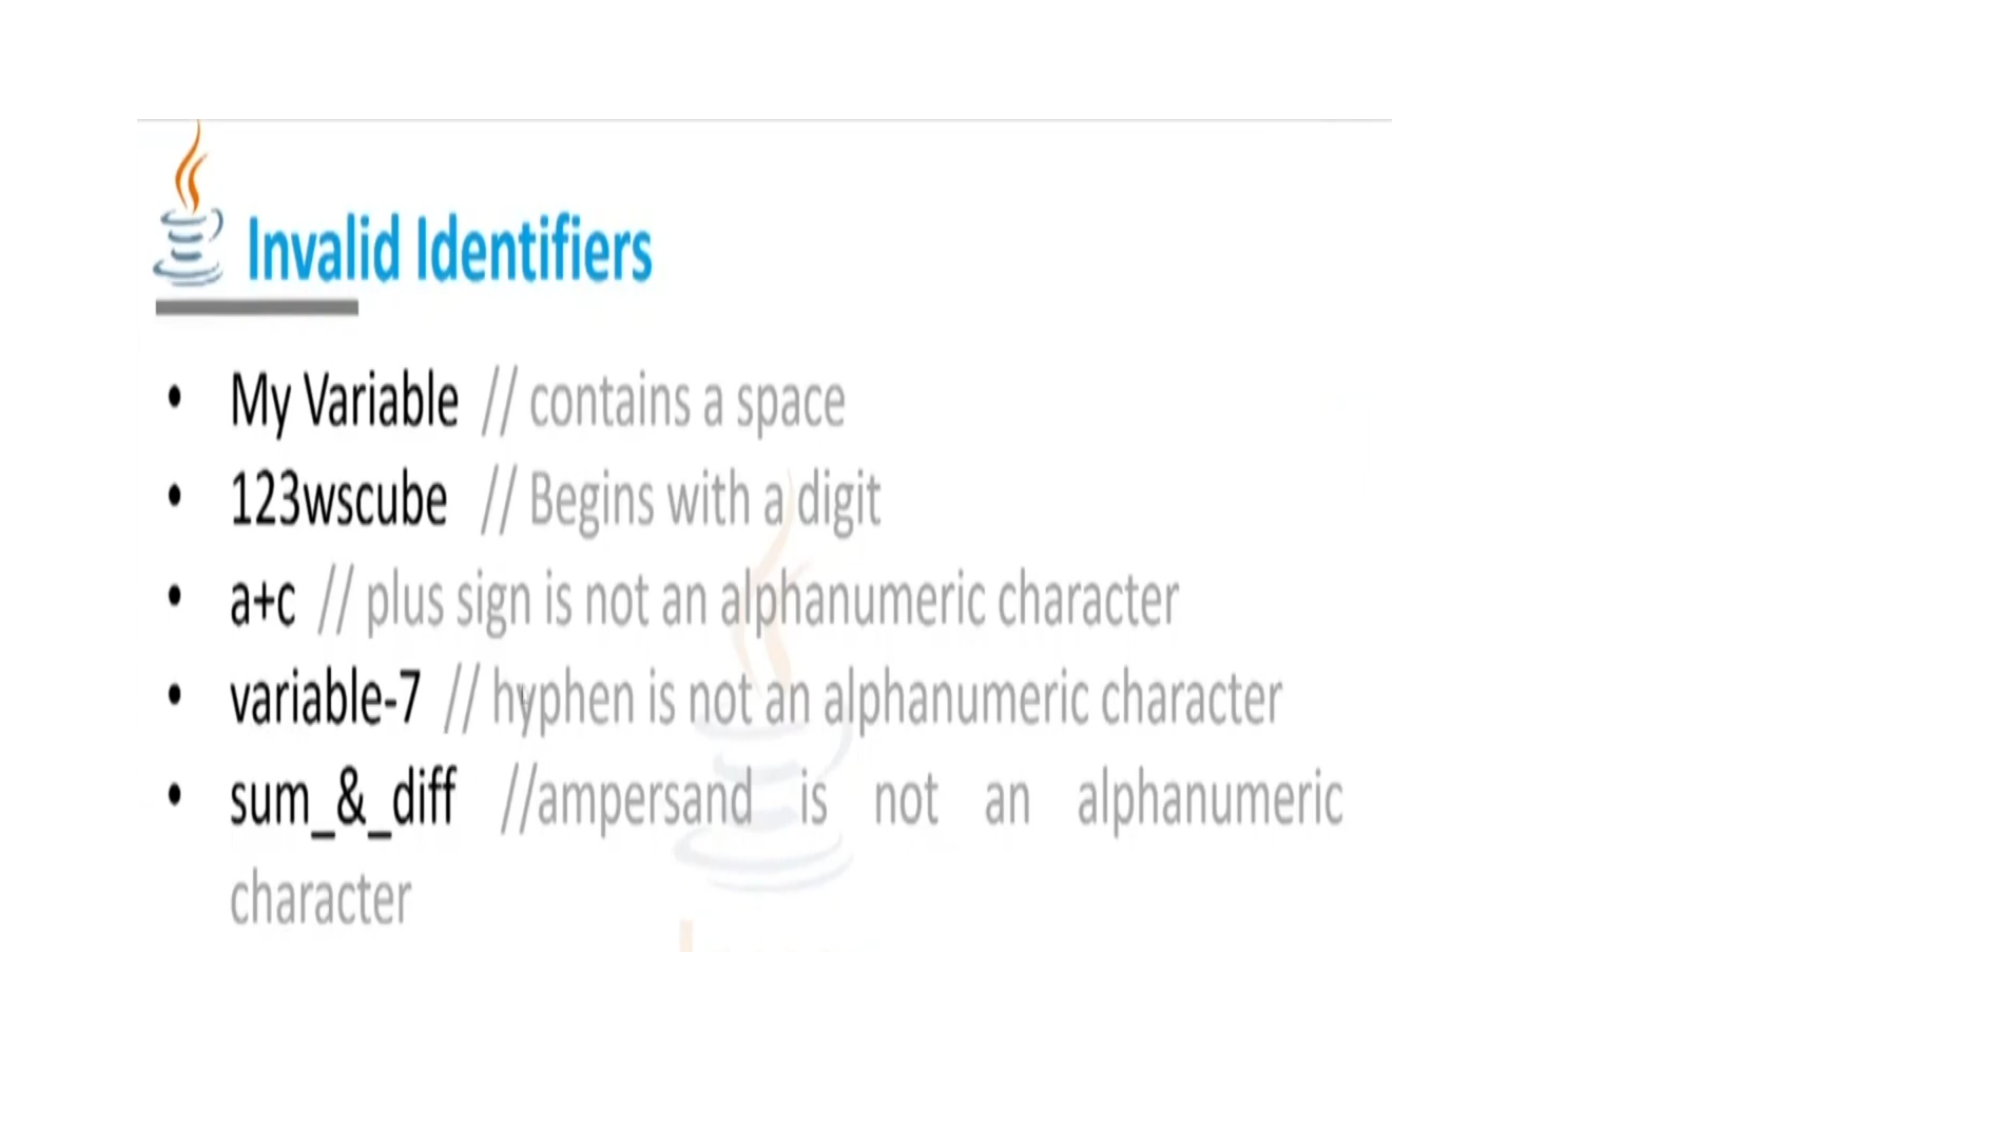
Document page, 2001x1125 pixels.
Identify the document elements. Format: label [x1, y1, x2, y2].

picture [137, 119, 1392, 952]
